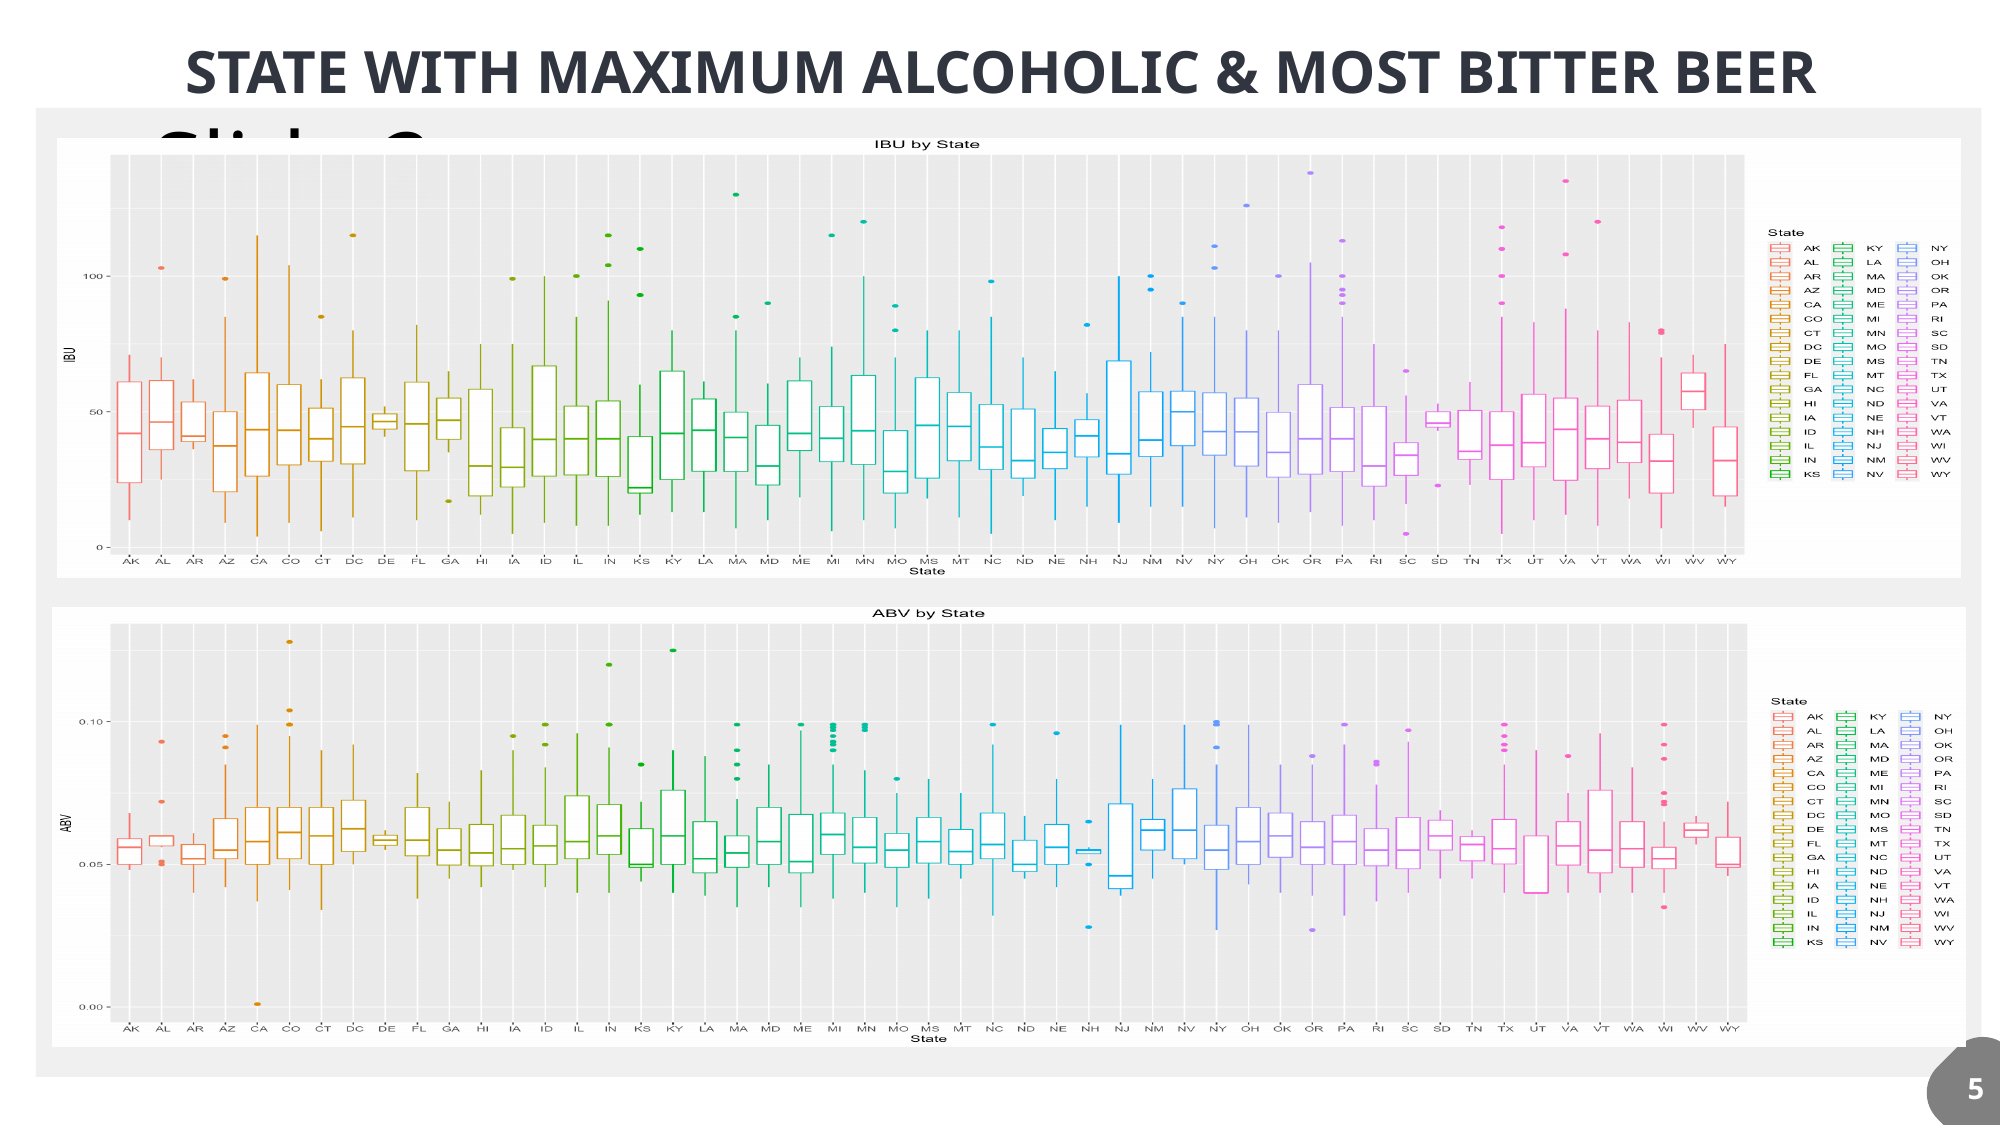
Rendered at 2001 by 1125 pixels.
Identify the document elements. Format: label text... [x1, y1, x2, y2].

picture [57, 138, 1961, 578]
text_box STATE WITH MAXIMUM ALCOHOLIC & MOST BITTER BEER [167, 27, 1833, 59]
text_box [1925, 1035, 2000, 1125]
title Slide 2 [137, 59, 1863, 138]
text_box [35, 107, 1982, 1078]
picture [52, 607, 1966, 1047]
text_box 5 [1952, 1063, 2000, 1113]
